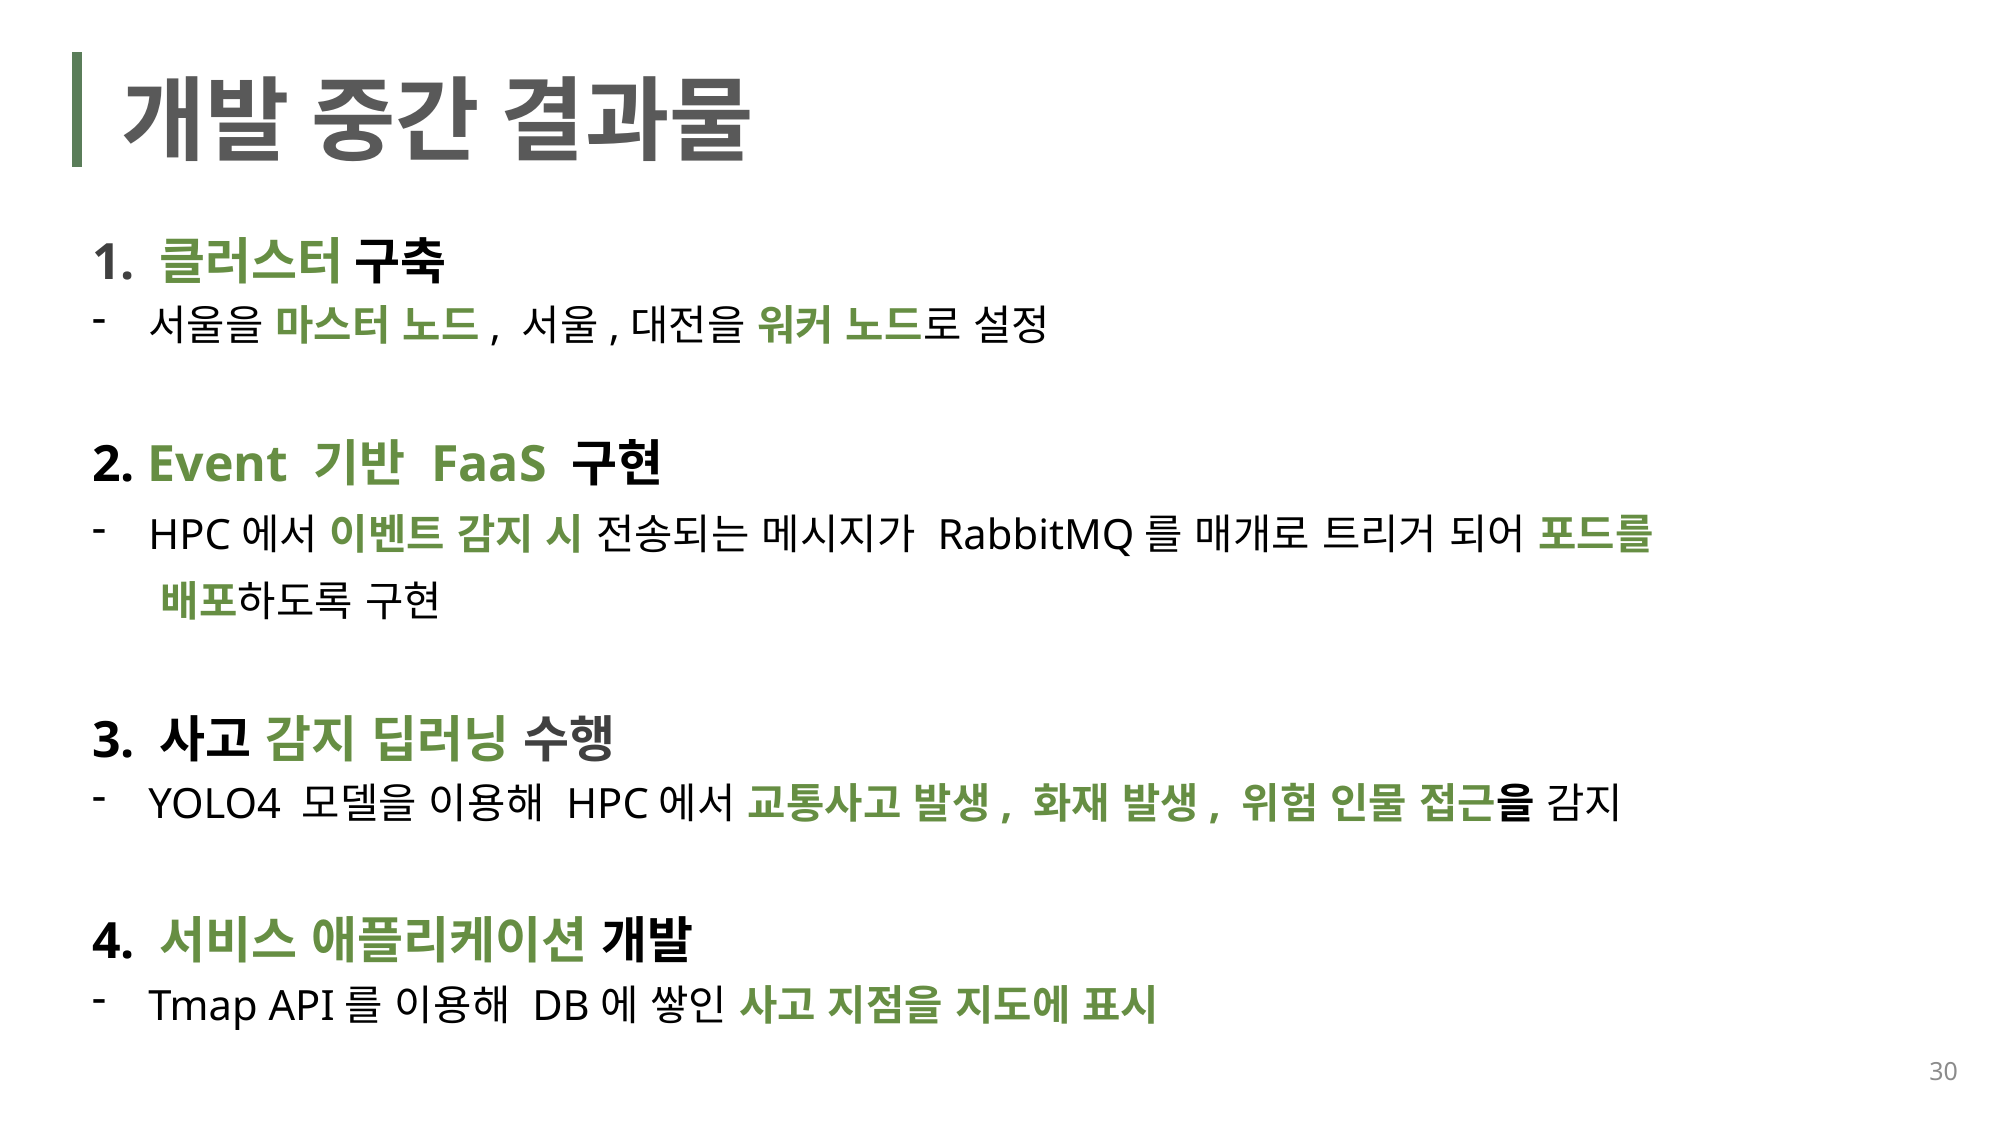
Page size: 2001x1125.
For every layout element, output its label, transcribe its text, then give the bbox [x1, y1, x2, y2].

slide_number 30 [1522, 1042, 1973, 1103]
text_box 개발 중간 결과물 [106, 41, 1314, 205]
text_box 1. 클러스터 구축 서울을 마스터 노드, 서울,대전을 워커 노드로 설정 2. Event 기반 FaaS 구현 HPC에서 이벤트 감지 시 전송되는 메시지가 RabbitMQ를 매개로 트리거 되어 포드를 배포하도록 구현 3. 사고 감지 딥러닝 수행 YOLO4 모델을 이용해 HPC에서 교통사고 발생, 화재 발생, 위험 인물 접근을 감지 4. 서비스 애플리케이션 개발 Tmap API를 이용해 DB에 쌓인 사고 지점을 지도에 표시 [77, 205, 1927, 1044]
